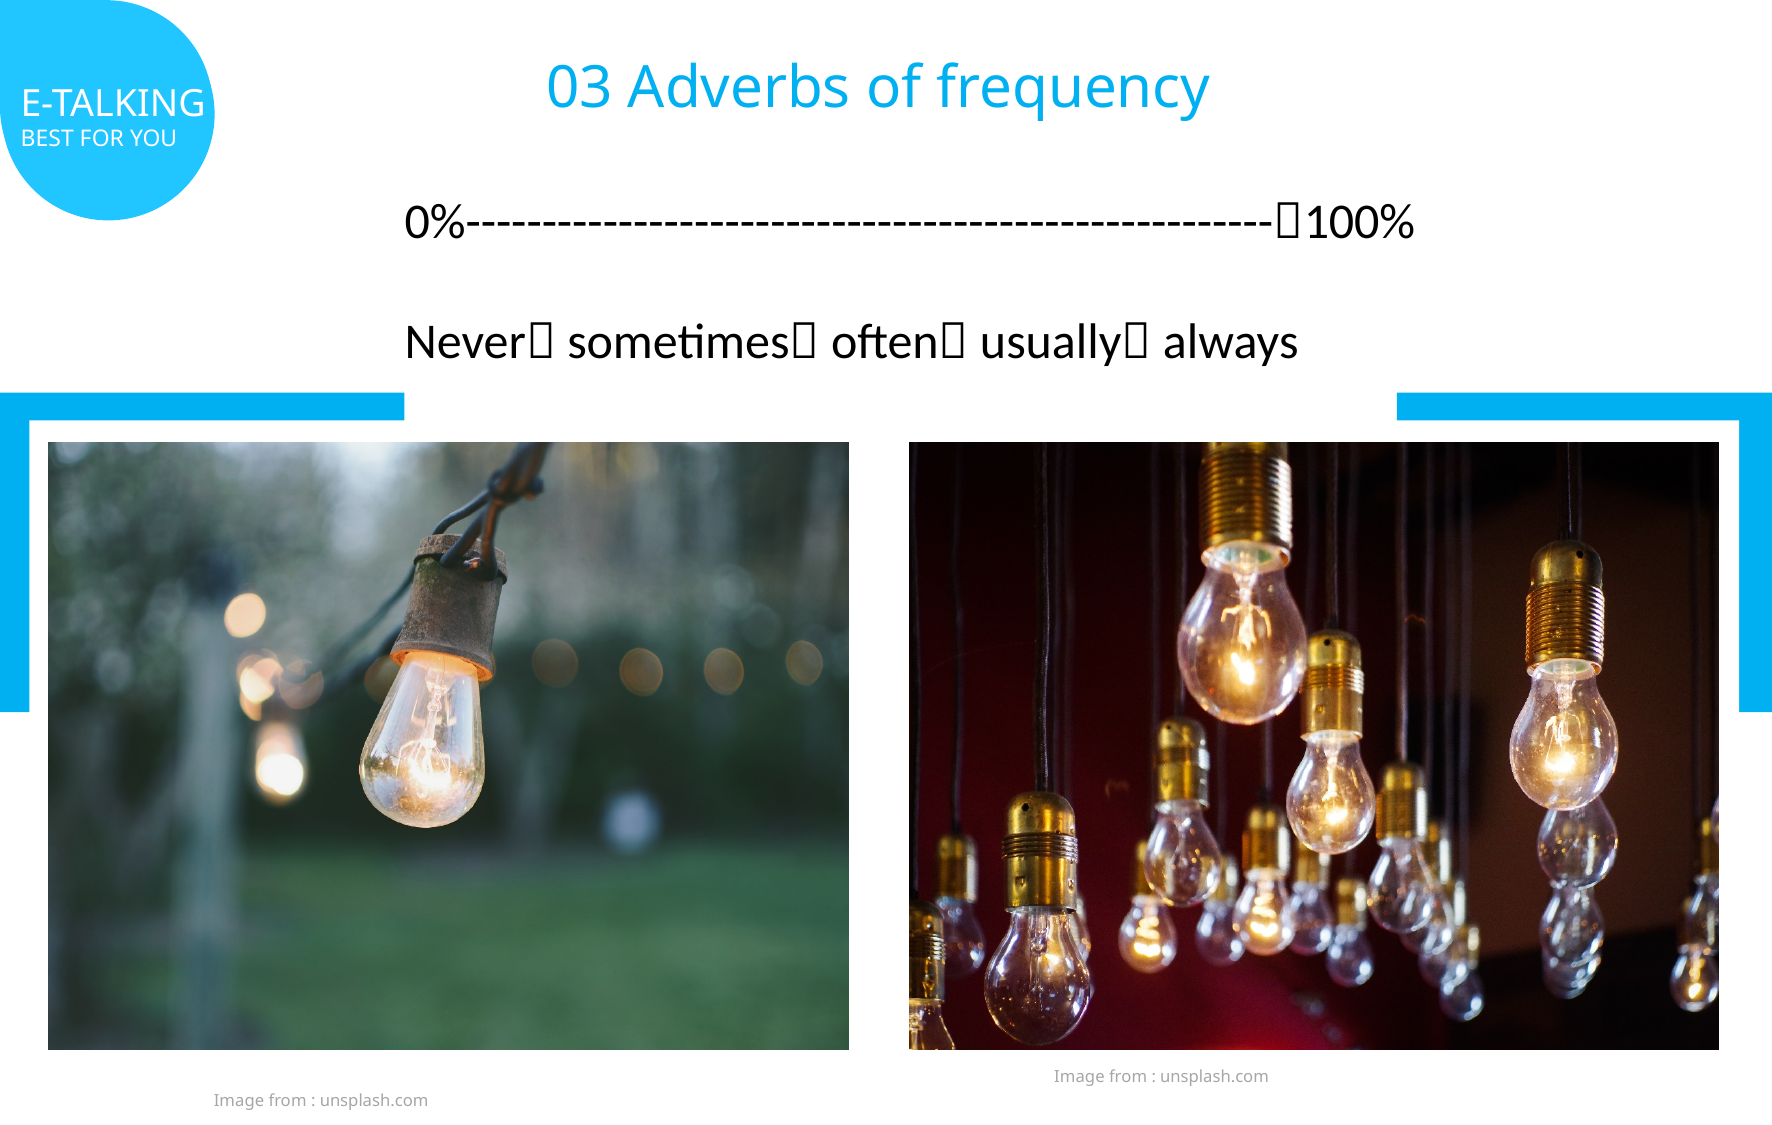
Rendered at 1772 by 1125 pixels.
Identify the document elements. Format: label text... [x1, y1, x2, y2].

text_box [0, 391, 407, 714]
text_box 0%-----------------------------------------------------100% Never sometimes often usually always [389, 121, 1772, 377]
picture [909, 442, 1719, 1051]
text_box [1395, 391, 1772, 714]
text_box [1346, 418, 1741, 731]
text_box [1, 7, 308, 221]
text_box 03 Adverbs of frequency [531, 41, 1323, 127]
picture [47, 442, 850, 1051]
text_box [27, 418, 422, 731]
text_box Image from : unsplash.com [1039, 1059, 1607, 1094]
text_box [0, 0, 320, 214]
text_box Image from : unsplash.com [198, 1082, 766, 1117]
